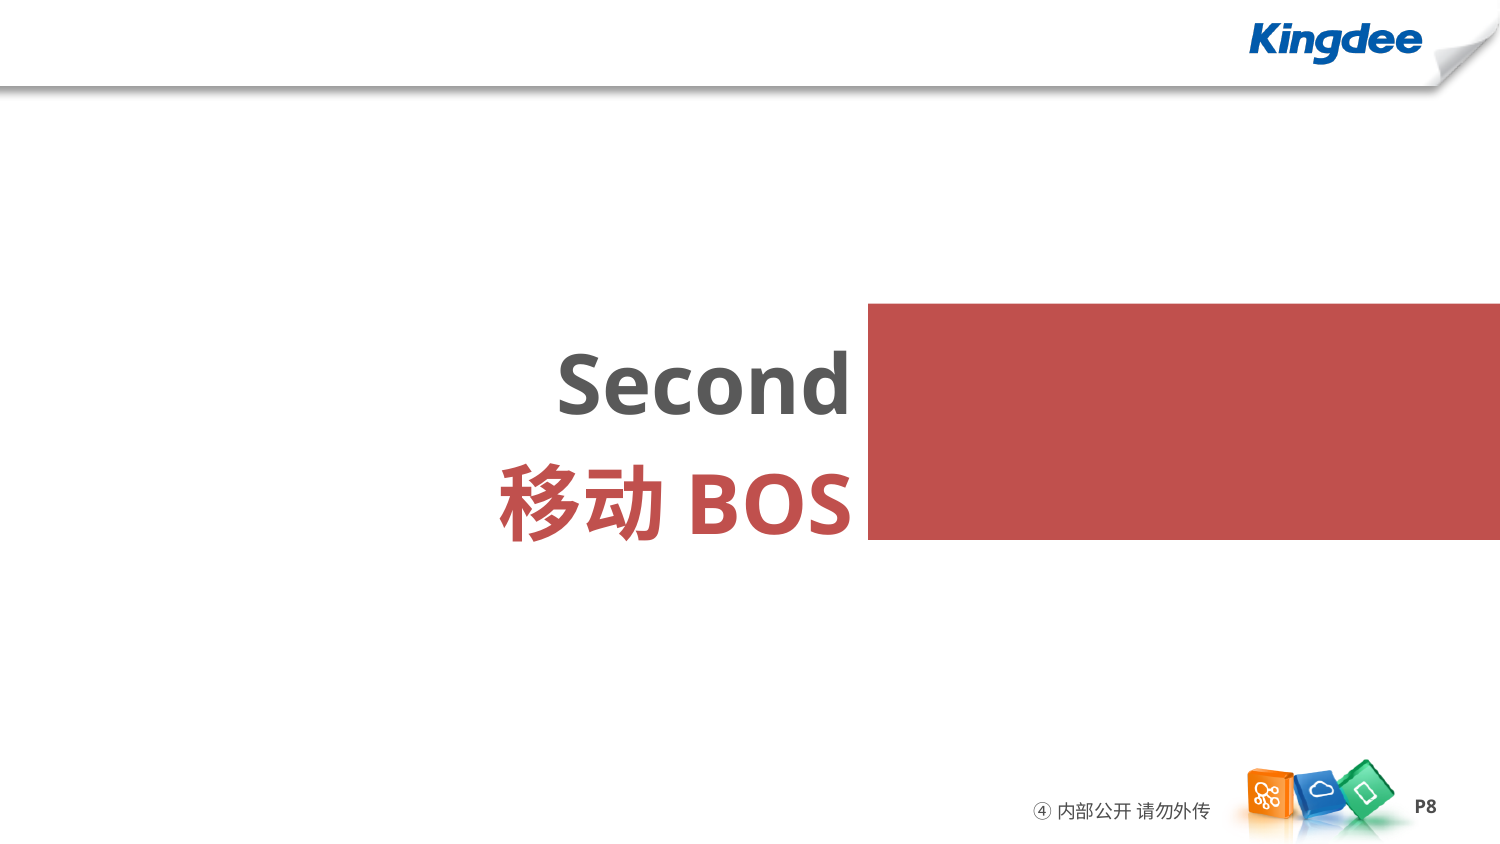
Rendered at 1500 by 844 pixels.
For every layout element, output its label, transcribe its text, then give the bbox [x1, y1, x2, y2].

picture [1222, 752, 1425, 844]
text_box Second 移动BOS [183, 303, 869, 559]
text_box [866, 302, 1500, 542]
picture [0, 0, 1500, 86]
